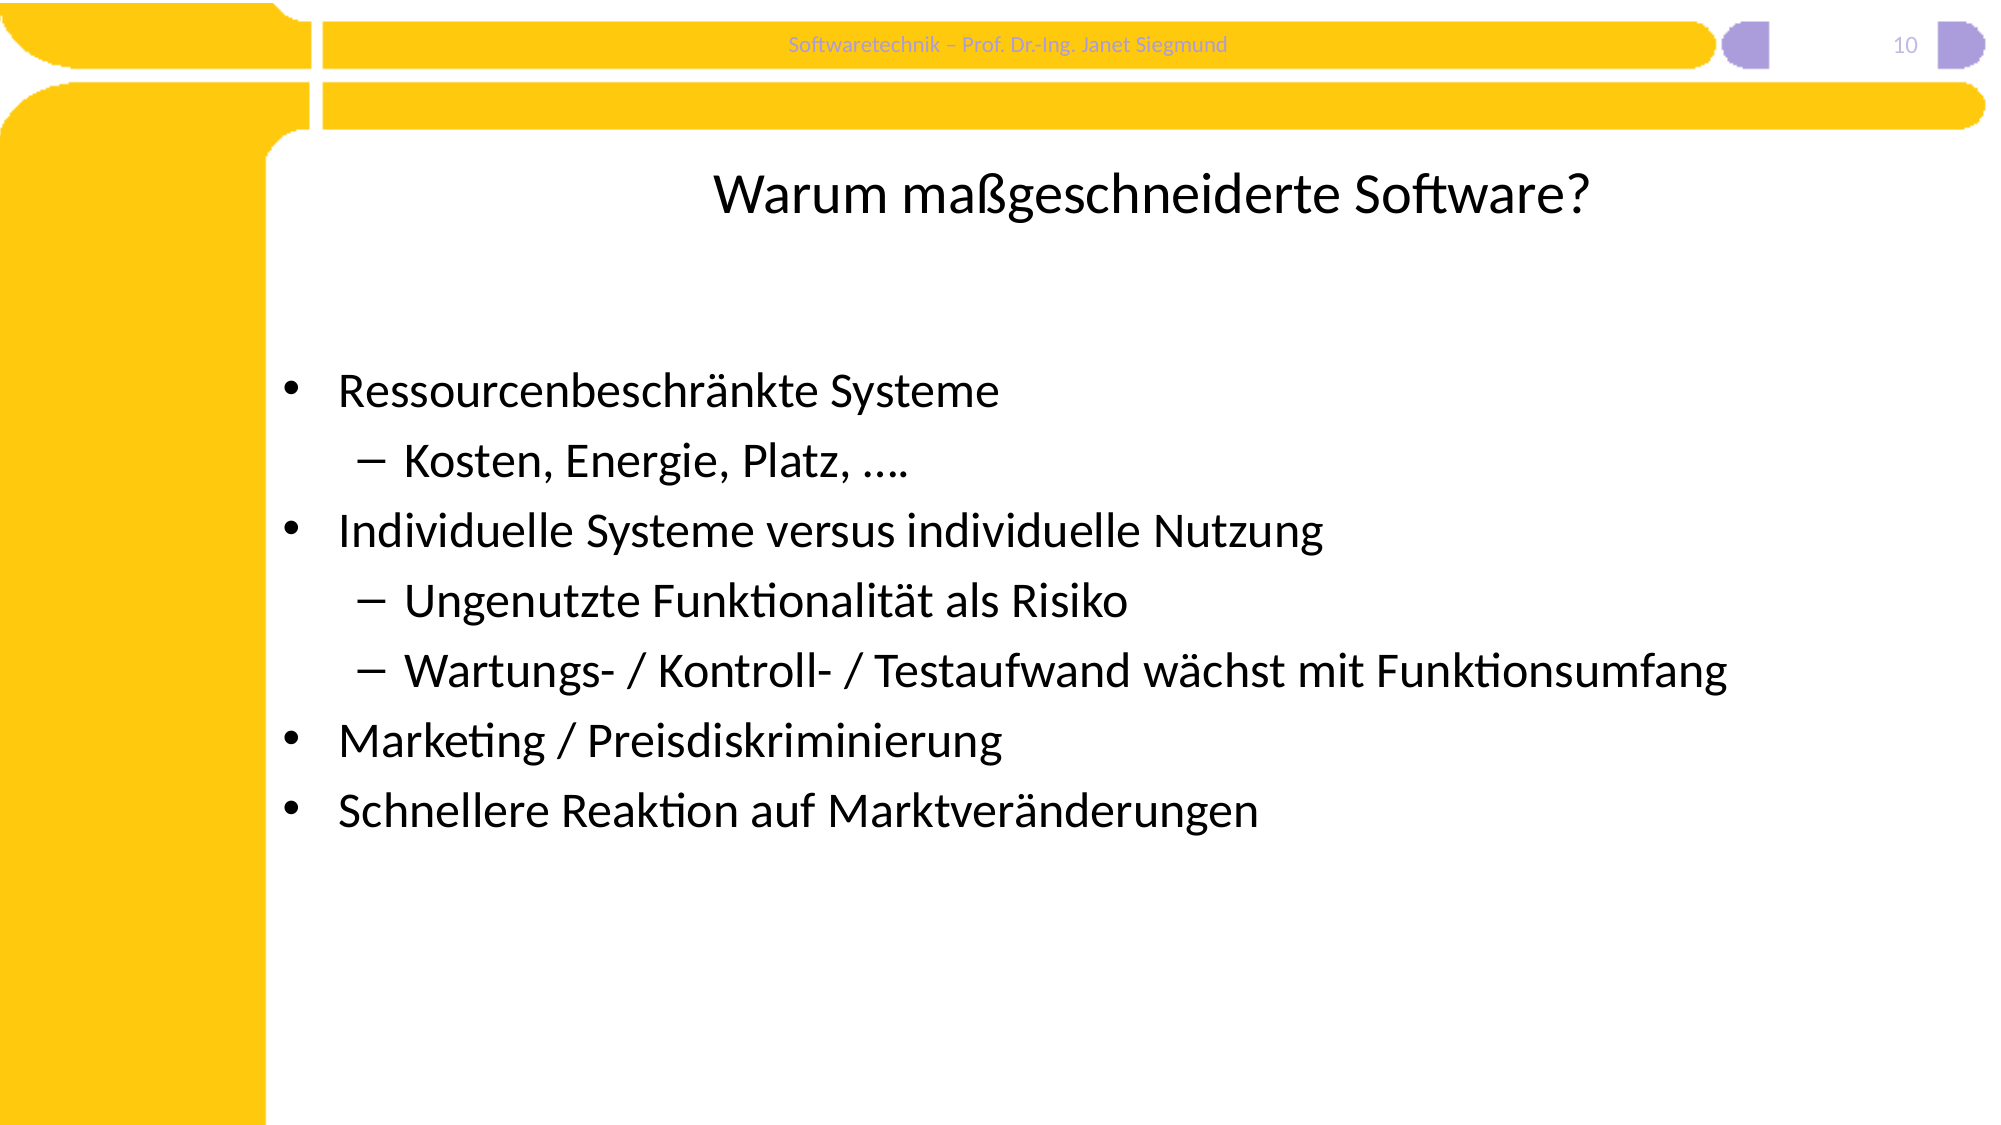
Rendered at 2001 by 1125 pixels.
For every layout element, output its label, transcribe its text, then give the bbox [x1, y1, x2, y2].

list Ressourcenbeschränkte Systeme Kosten, Energie, Platz, …. Individuelle Systeme versus individuelle Nutzung Ungenutzte Funktionalität als Risiko Wartungs- / Kontroll- / Testaufwand wächst mit Funktionsumfang Marketing / Preisdiskriminierung Schnellere Reaktion auf Marktveränderungen [267, 349, 1993, 1104]
picture [0, 3, 1999, 1125]
slide_number 10 [1767, 20, 1934, 67]
title Warum maßgeschneiderte Software? [350, 137, 1957, 243]
